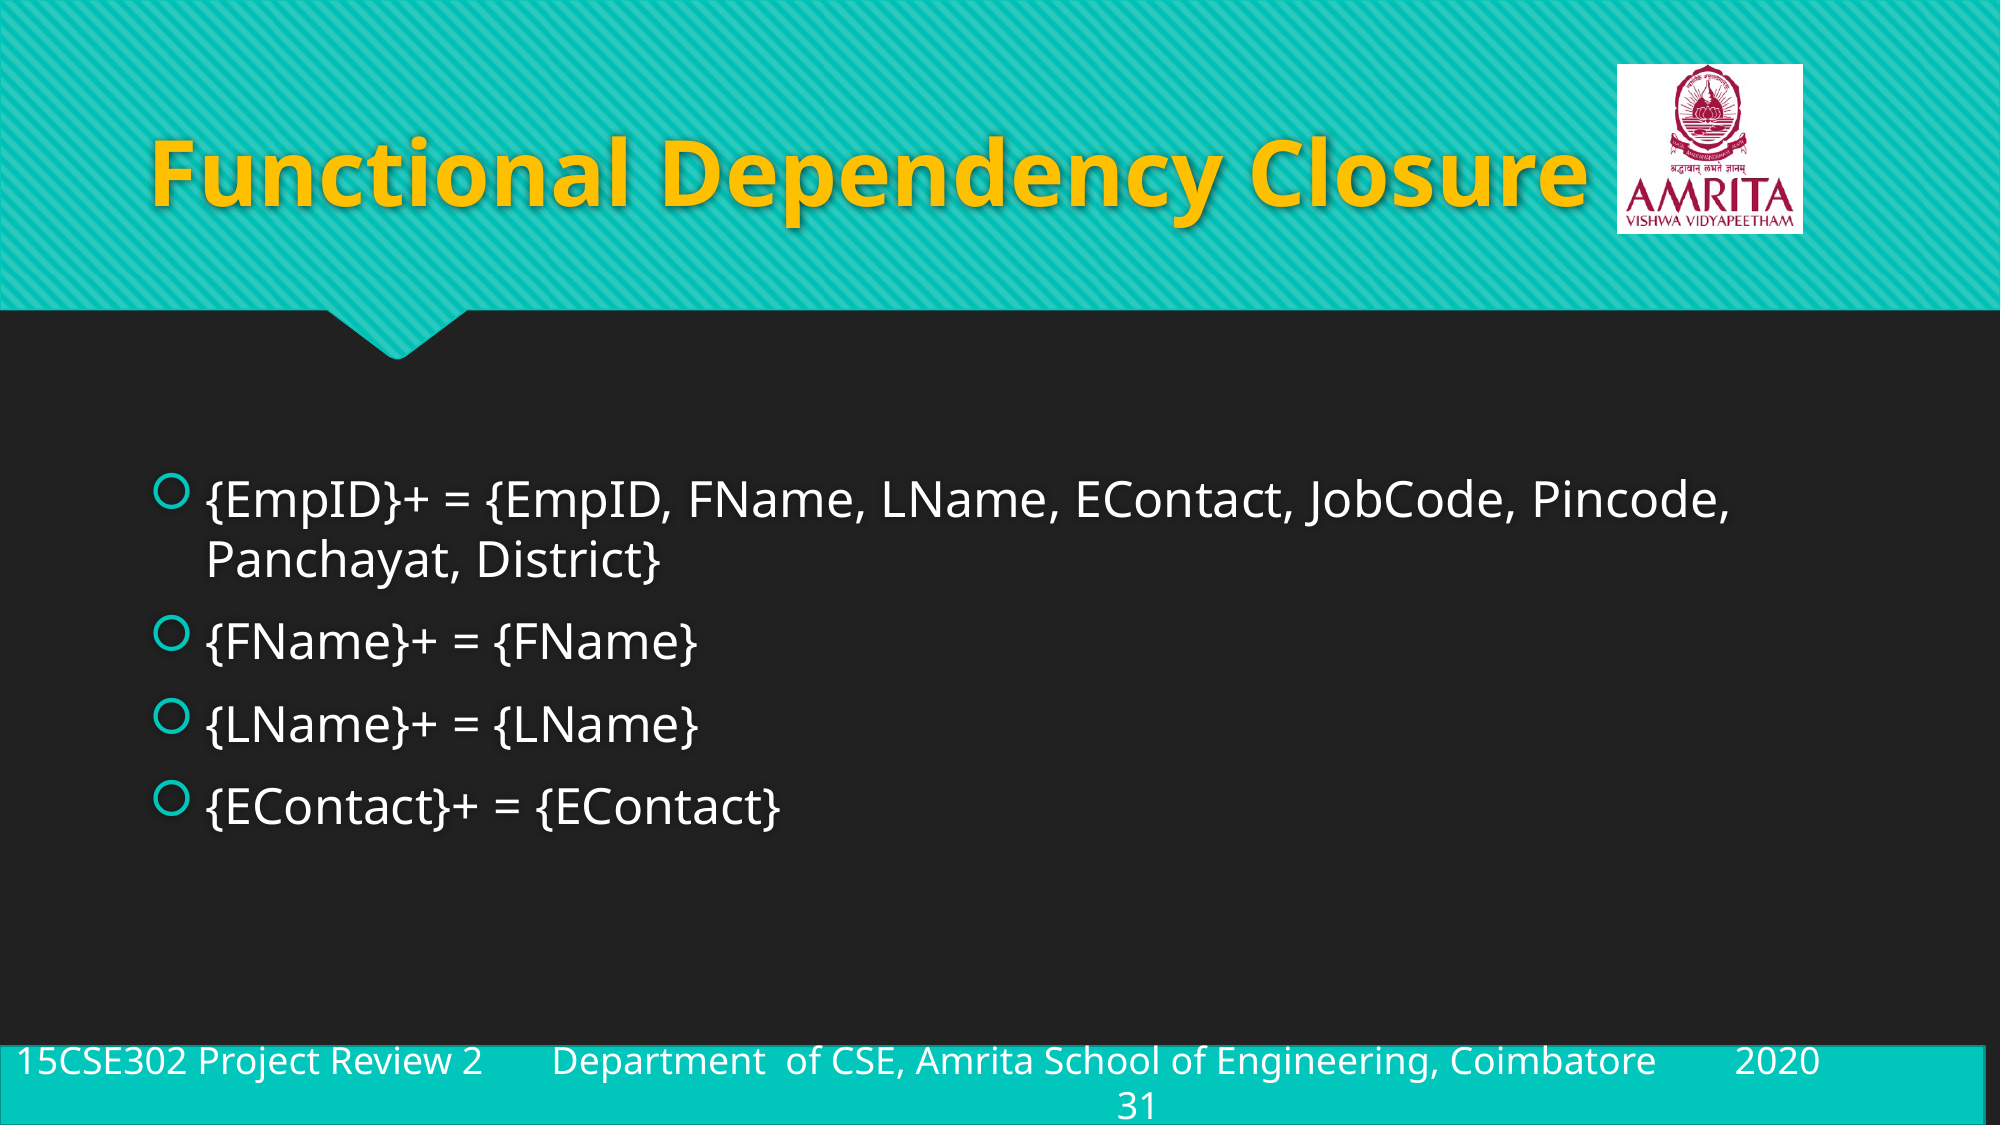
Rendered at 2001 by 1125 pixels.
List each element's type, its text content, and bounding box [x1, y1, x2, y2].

list {EmpID}+ = {EmpID, FName, LName, EContact, JobCode, Pincode, Panchayat, District} {FName}+ = {FName} {LName}+ = {LName} {EContact}+ = {EContact} [134, 364, 1866, 962]
title Functional Dependency Closure [132, 73, 1868, 233]
picture [1617, 64, 1803, 73]
